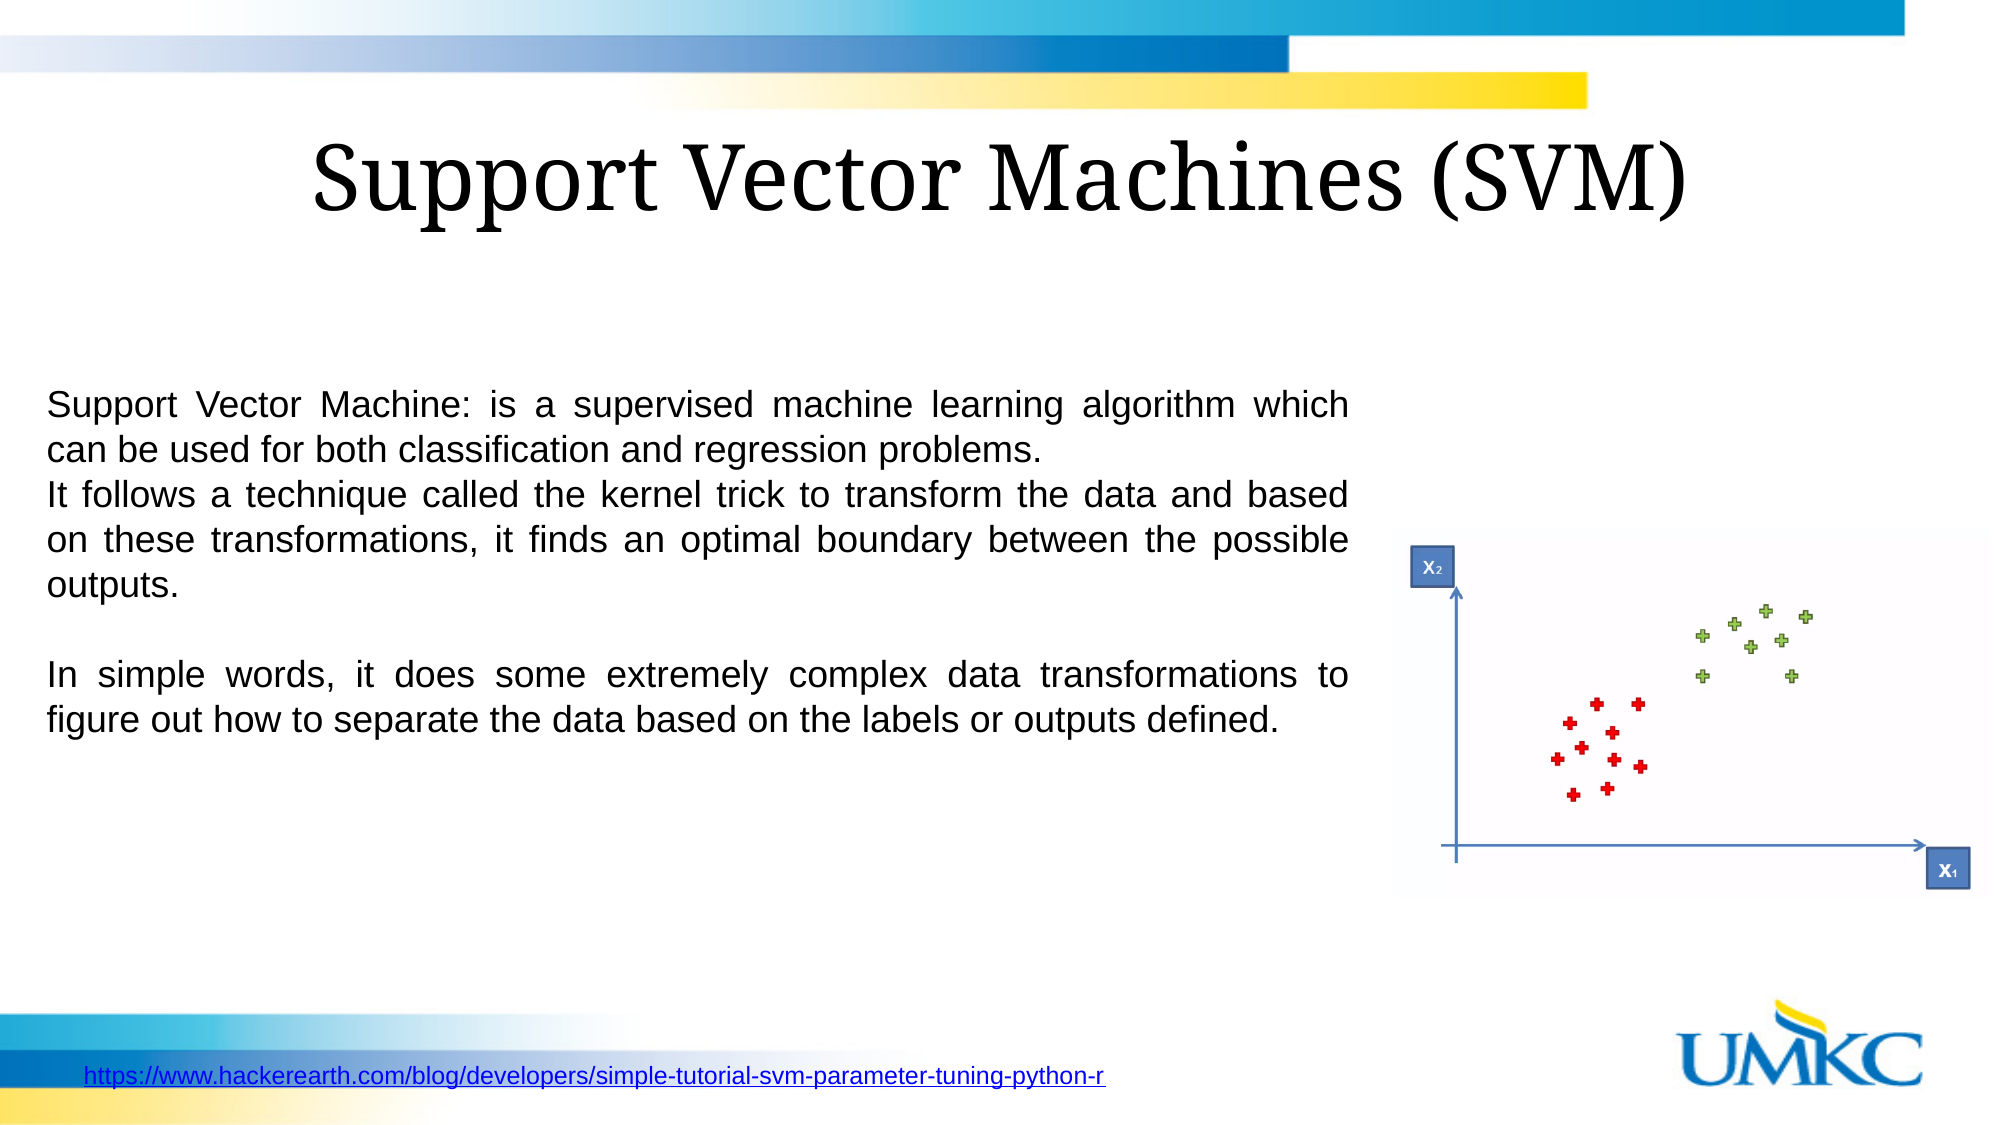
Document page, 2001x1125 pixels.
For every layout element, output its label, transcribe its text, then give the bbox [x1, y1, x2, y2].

text_box https://www.hackerearth.com/blog/developers/simple-tutorial-svm-parameter-tuning-python-r [68, 1051, 1205, 1097]
text_box Support Vector Machines (SVM) [163, 50, 1837, 298]
text_box Support Vector Machine: is a supervised machine learning algorithm which can be used for both classification and regression problems. It follows a technique called the kernel trick to transform the data and based on these transformations, it finds an optimal boundary between the possible outputs. In simple words, it does some extremely complex data transformations to figure out how to separate the data based on the labels or outputs defined. [31, 373, 1365, 748]
picture [0, 0, 2001, 1125]
